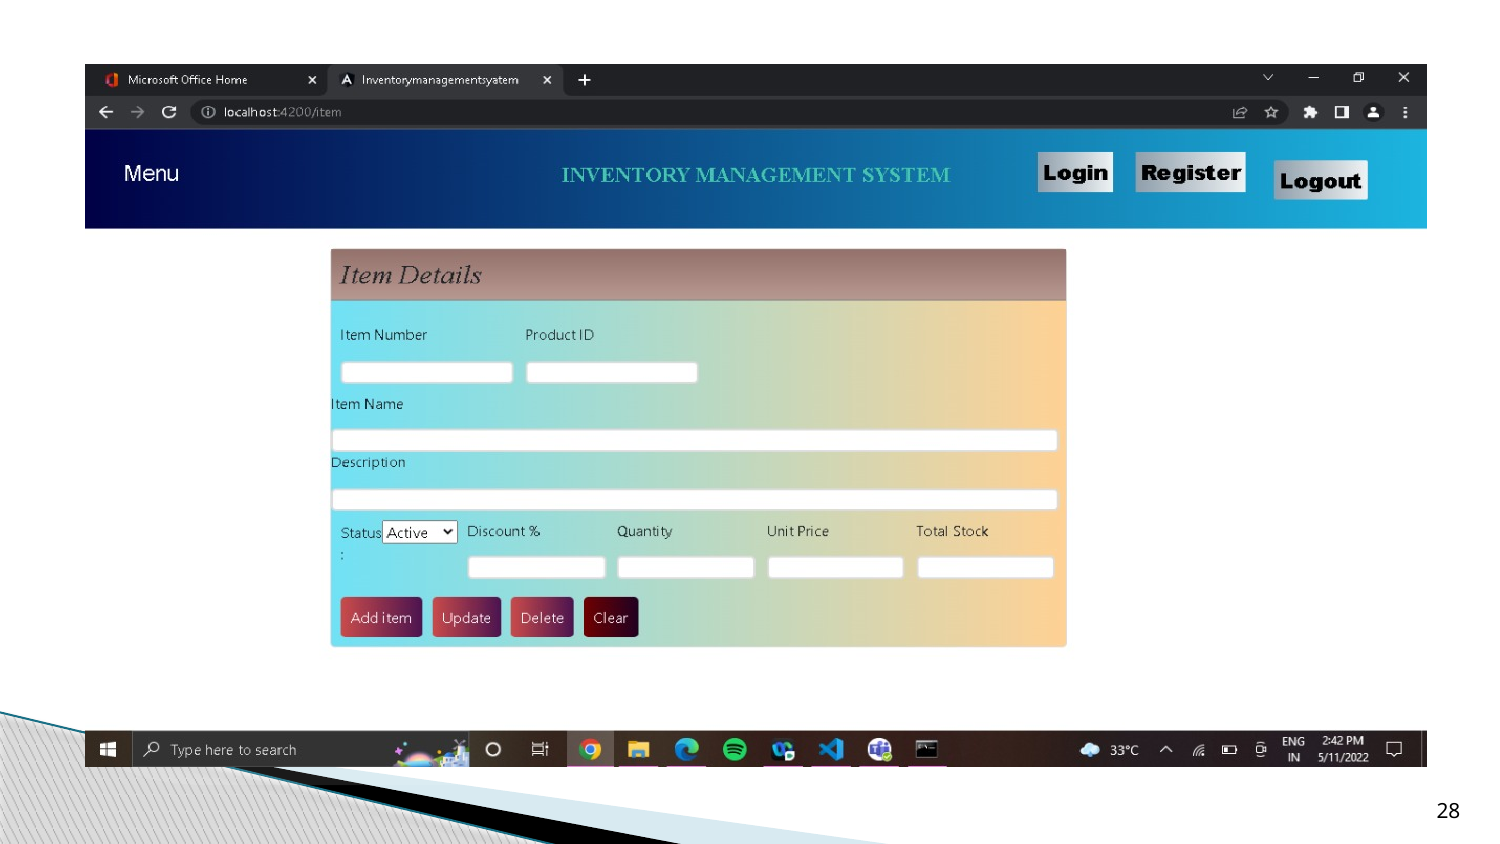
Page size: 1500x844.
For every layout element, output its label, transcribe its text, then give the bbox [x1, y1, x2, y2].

picture [85, 64, 1427, 767]
slide_number 28 [1418, 788, 1479, 834]
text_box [116, 777, 1427, 786]
